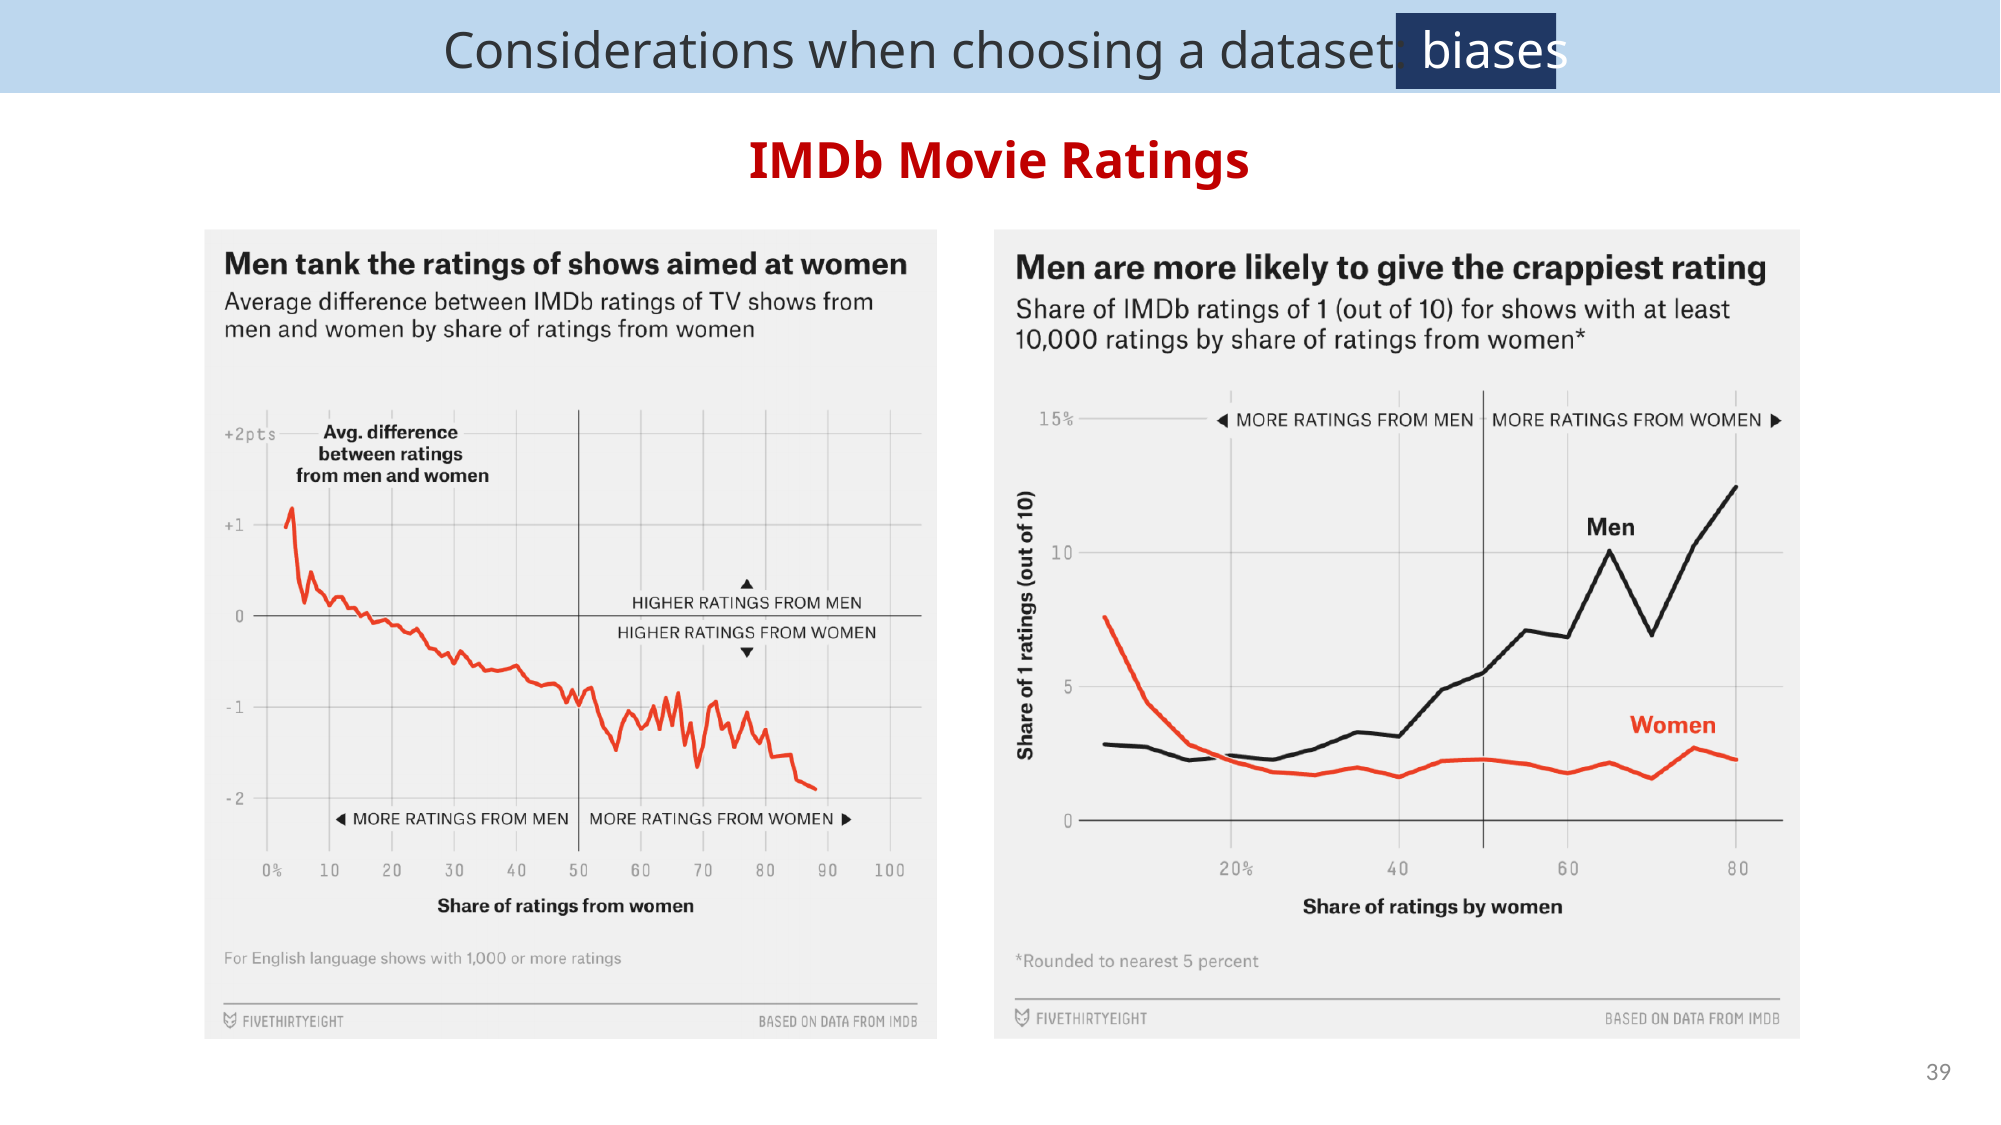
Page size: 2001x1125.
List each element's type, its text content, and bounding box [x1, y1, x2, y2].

text_box [1395, 86, 1557, 90]
slide_number 39 [1883, 1040, 1967, 1101]
picture [199, 225, 1800, 1041]
text_box [0, 0, 2000, 94]
text_box Considerations when choosing a dataset: biases [254, 10, 1759, 86]
text_box IMDb Movie Ratings [247, 121, 1752, 197]
